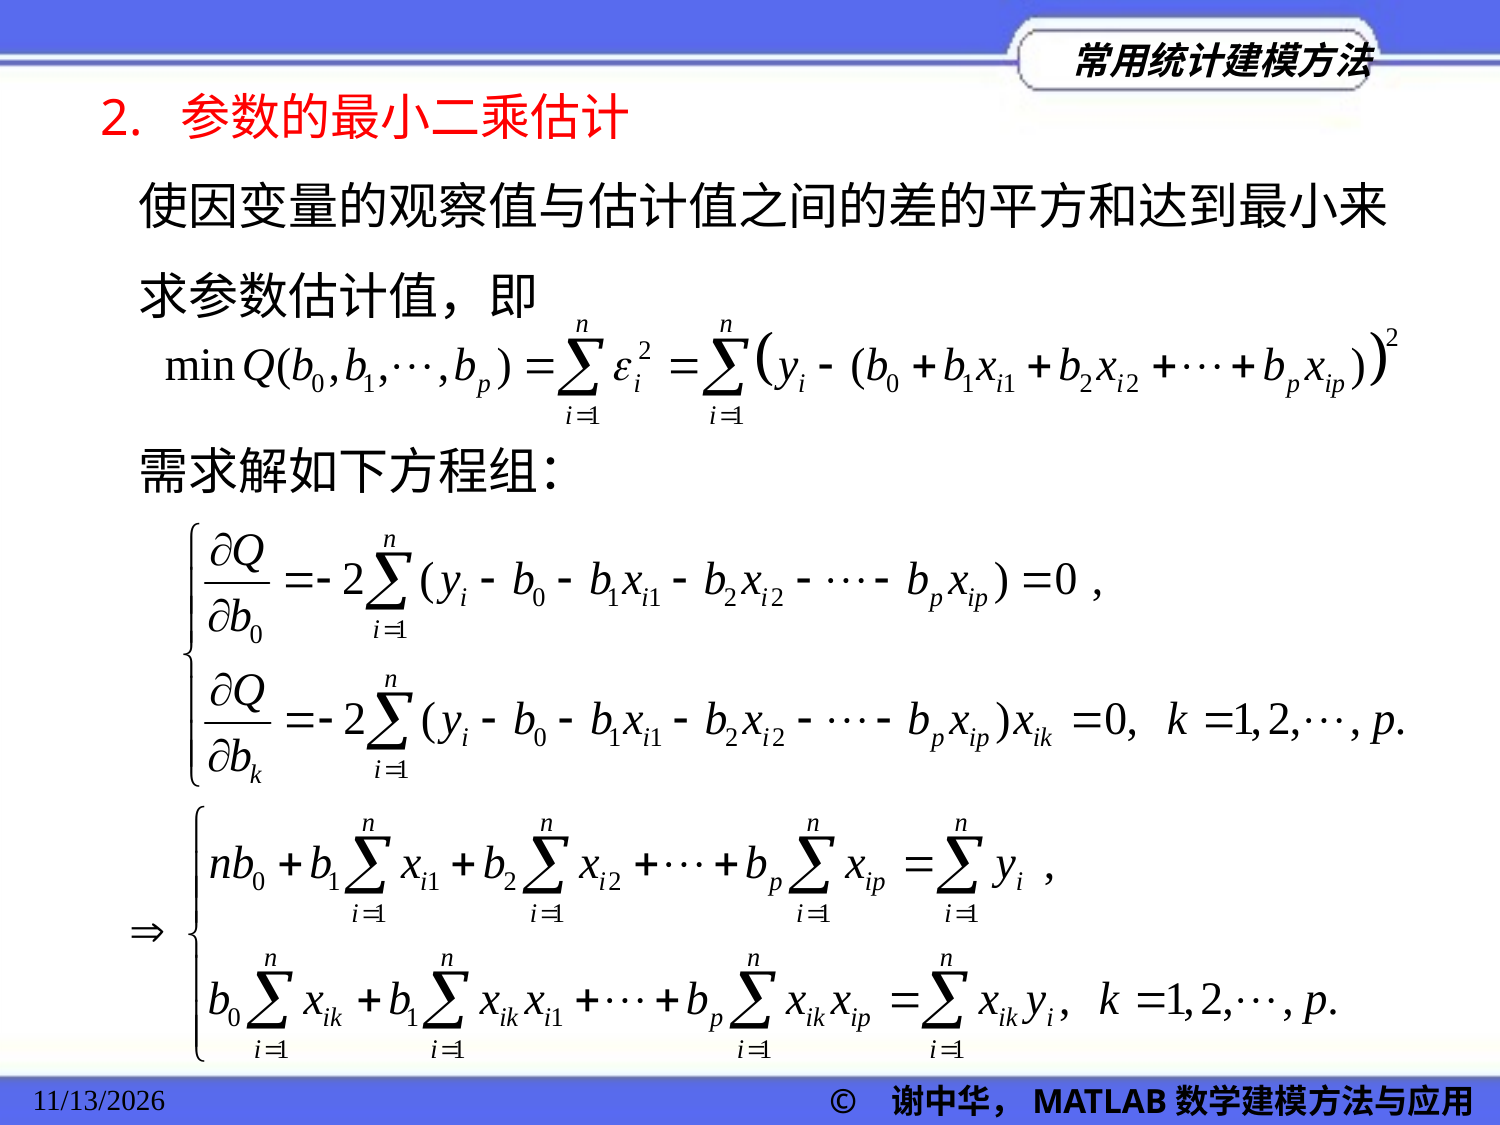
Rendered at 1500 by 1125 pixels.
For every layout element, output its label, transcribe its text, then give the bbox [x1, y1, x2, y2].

footer © 谢中华，MATLAB数学建模方法与应用 [809, 1076, 1495, 1123]
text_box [123, 798, 1344, 1071]
text_box 需求解如下方程组： [123, 432, 1451, 508]
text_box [157, 302, 1412, 435]
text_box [173, 514, 1412, 796]
picture [0, 0, 1500, 1125]
text_box 2. 参数的最小二乘估计 [86, 78, 1471, 153]
text_box 使因变量的观察值与估计值之间的差的平方和达到最小来求参数估计值，即 [123, 137, 1438, 332]
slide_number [17, 1077, 356, 1120]
